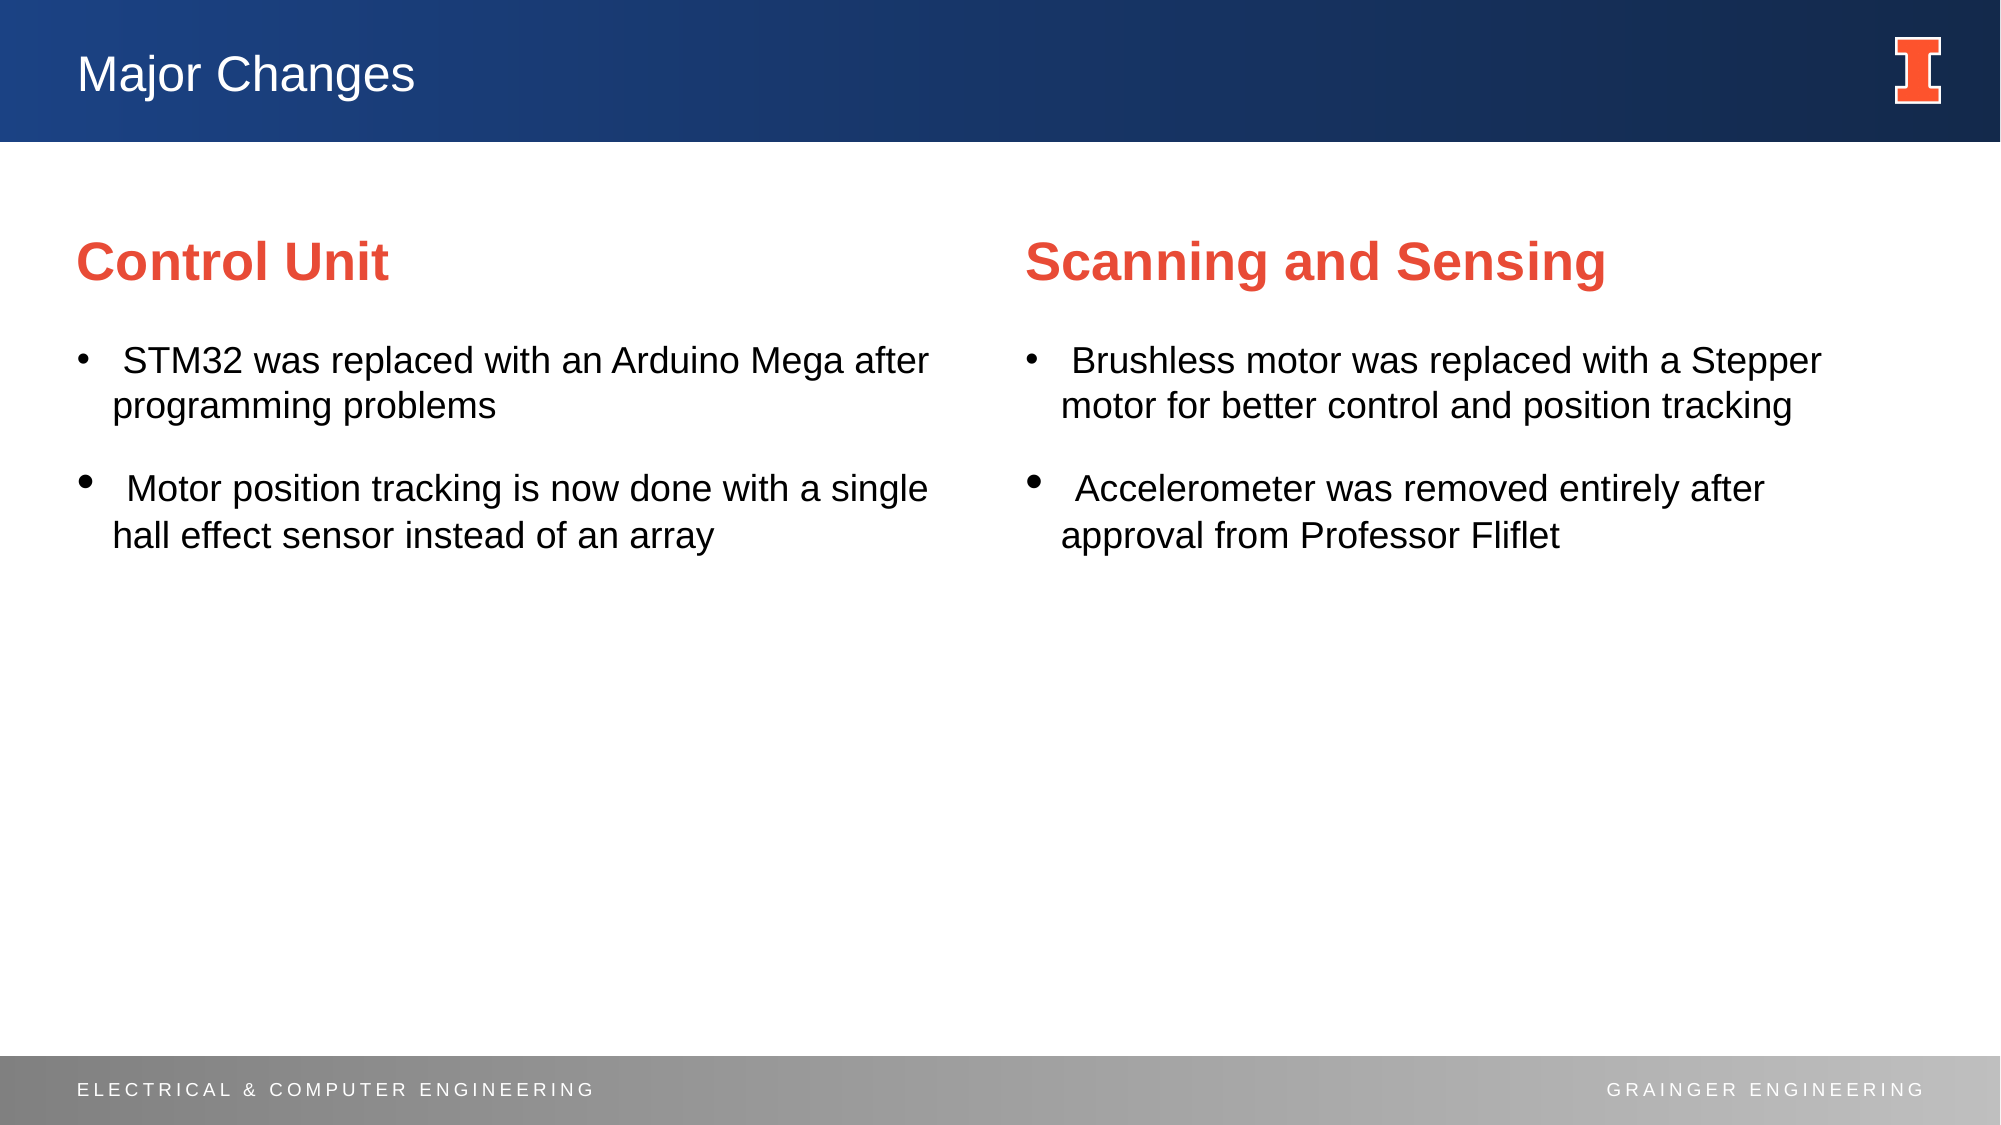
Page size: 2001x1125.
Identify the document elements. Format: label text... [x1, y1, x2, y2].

text_box ELECTRICAL & COMPUTER ENGINEERING [61, 1070, 1373, 1108]
text_box Control Unit STM32 was replaced with an Arduino Mega after programming problems Motor position tracking is now done with a single hall effect sensor instead of an array [61, 218, 955, 1010]
text_box [0, 0, 2000, 142]
picture [1895, 37, 1942, 104]
text_box Scanning and Sensing Brushless motor was replaced with a Stepper motor for better control and position tracking Accelerometer was removed entirely after approval from Professor Fliflet [1010, 218, 1903, 1010]
text_box GRAINGER ENGINEERING [1531, 1070, 1938, 1108]
text_box Major Changes [61, 33, 1852, 109]
text_box [0, 1056, 2000, 1125]
